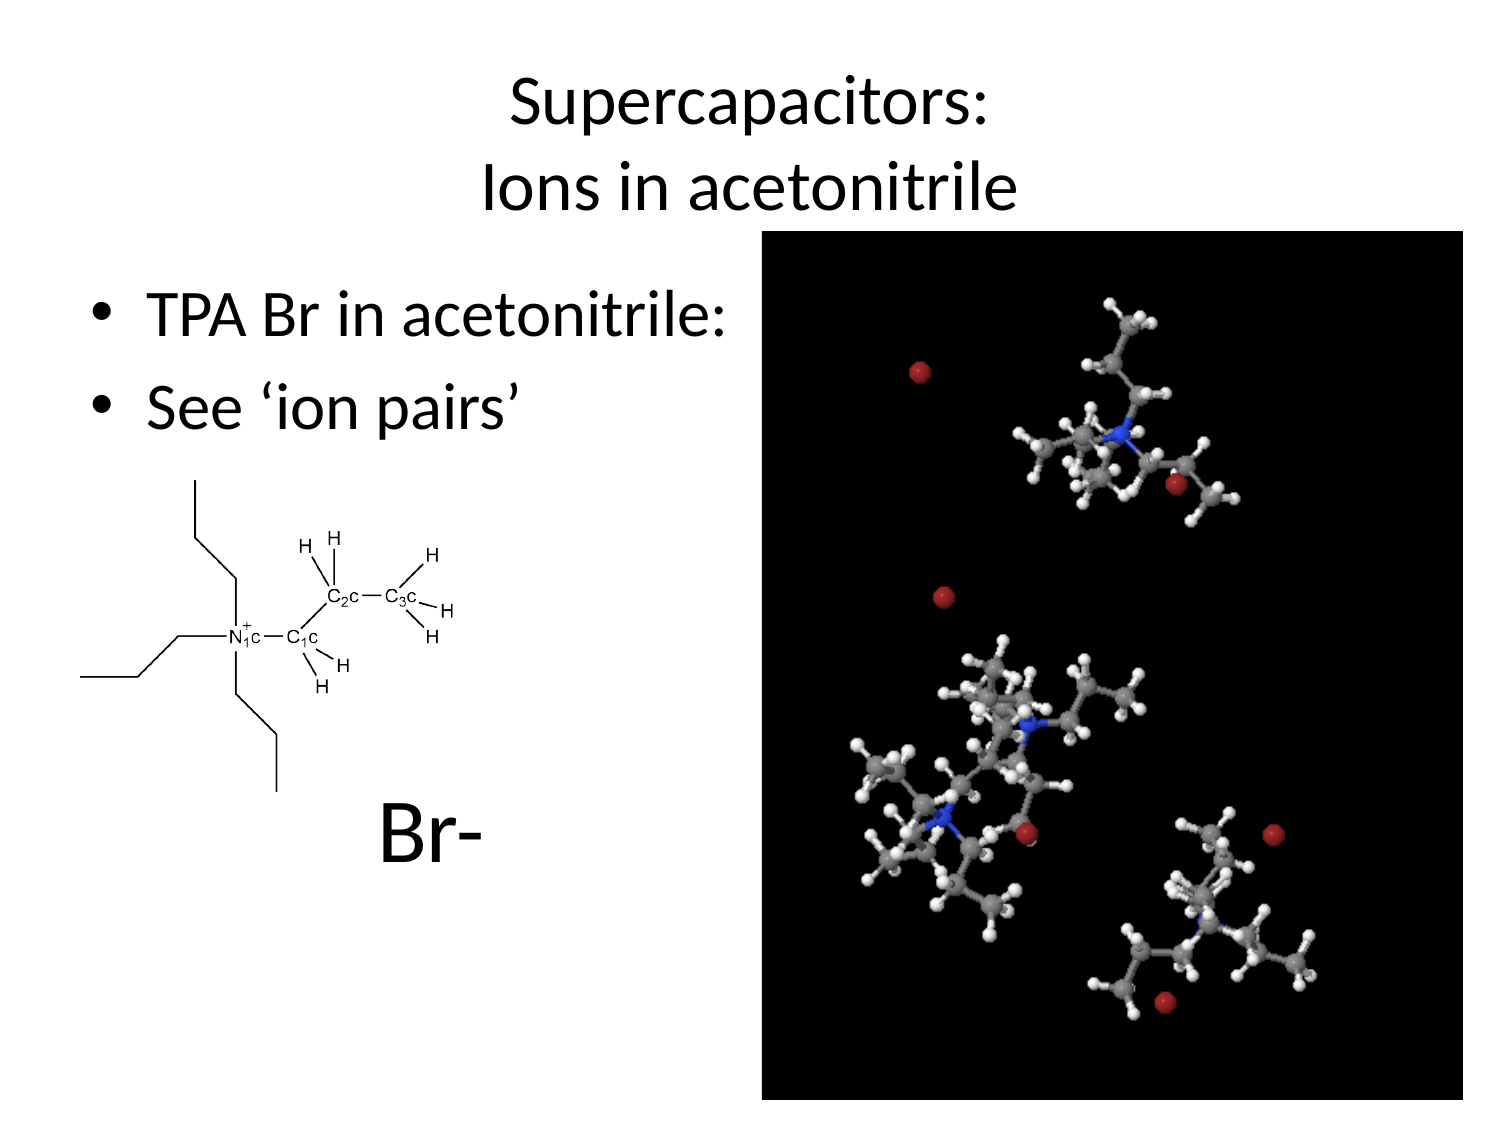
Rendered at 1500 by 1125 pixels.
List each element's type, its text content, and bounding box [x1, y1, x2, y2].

picture [761, 231, 1464, 1100]
text_box Br- [362, 763, 500, 888]
list TPA Br in acetonitrile: See ‘ion pairs’ [75, 262, 756, 1005]
title Supercapacitors: Ions in acetonitrile [75, 45, 1425, 233]
picture [76, 475, 459, 796]
